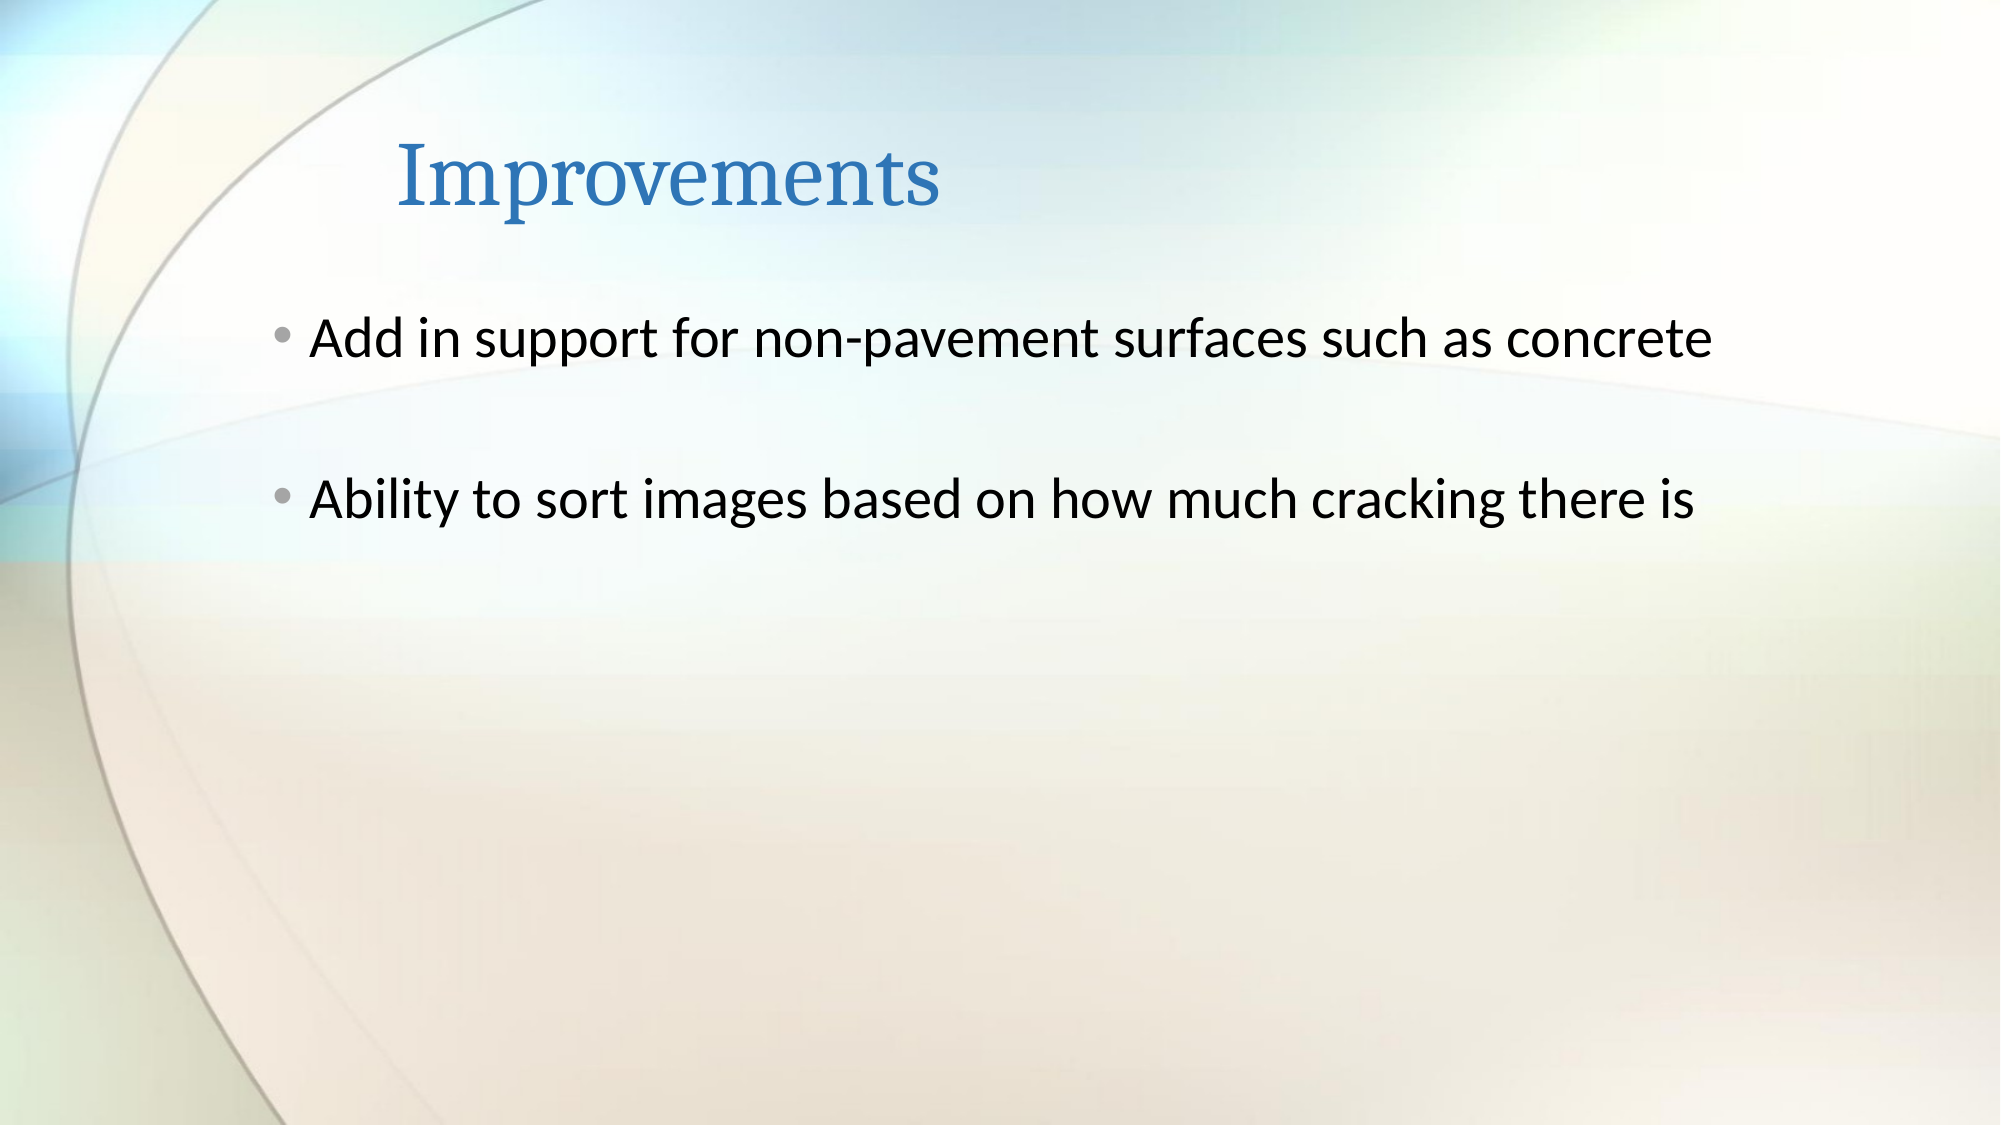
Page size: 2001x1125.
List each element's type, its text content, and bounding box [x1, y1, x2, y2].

picture [0, 0, 2001, 1125]
list Add in support for non-pavement surfaces such as concrete Ability to sort images based on how much cracking there is [257, 299, 1754, 624]
title Improvements [381, 59, 1863, 278]
